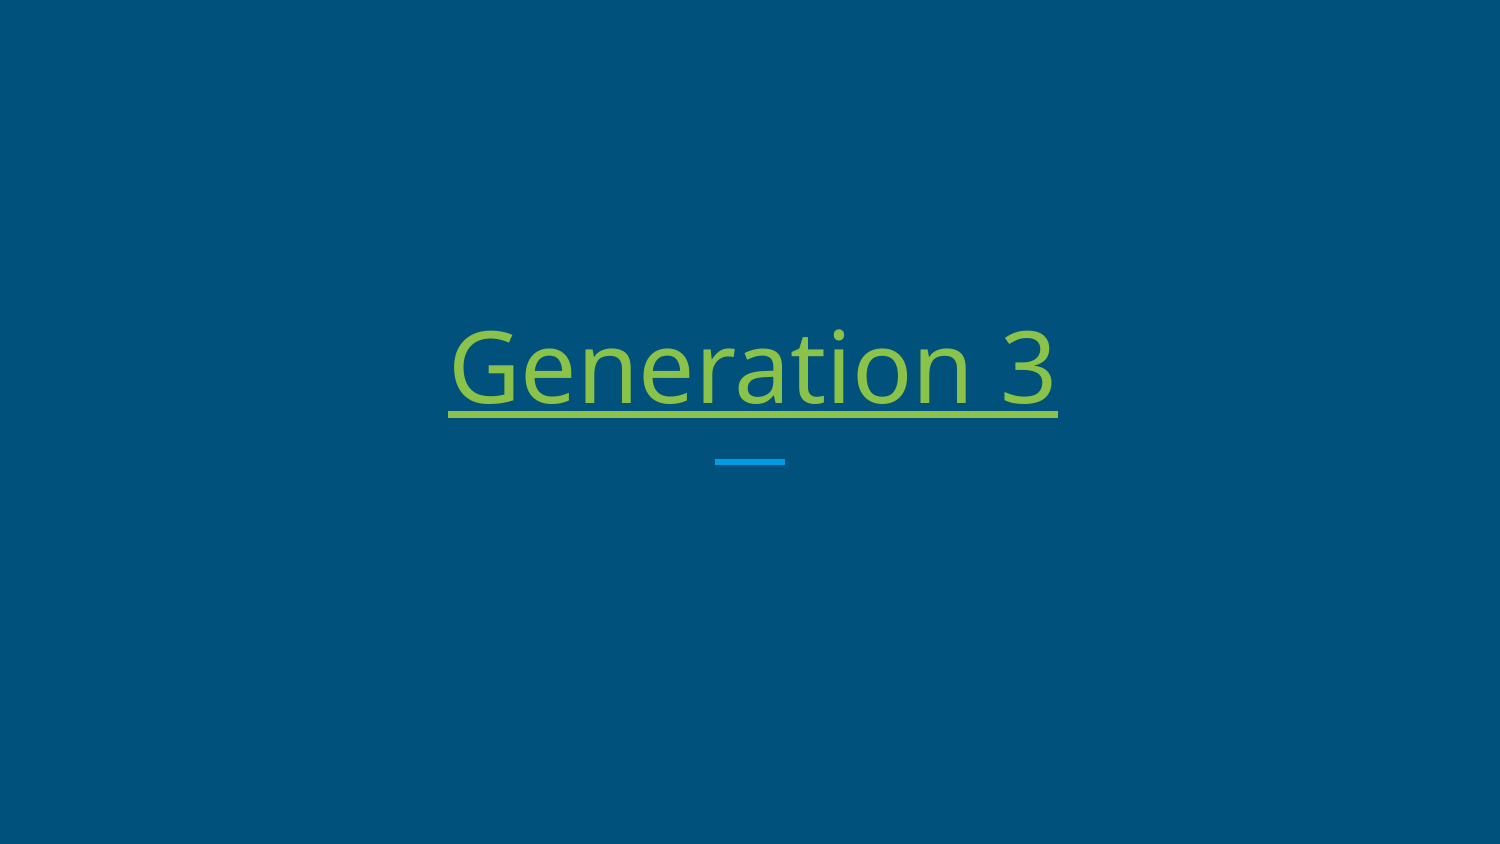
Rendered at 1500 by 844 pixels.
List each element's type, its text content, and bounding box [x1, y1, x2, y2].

title Generation 3 [78, 289, 1428, 439]
